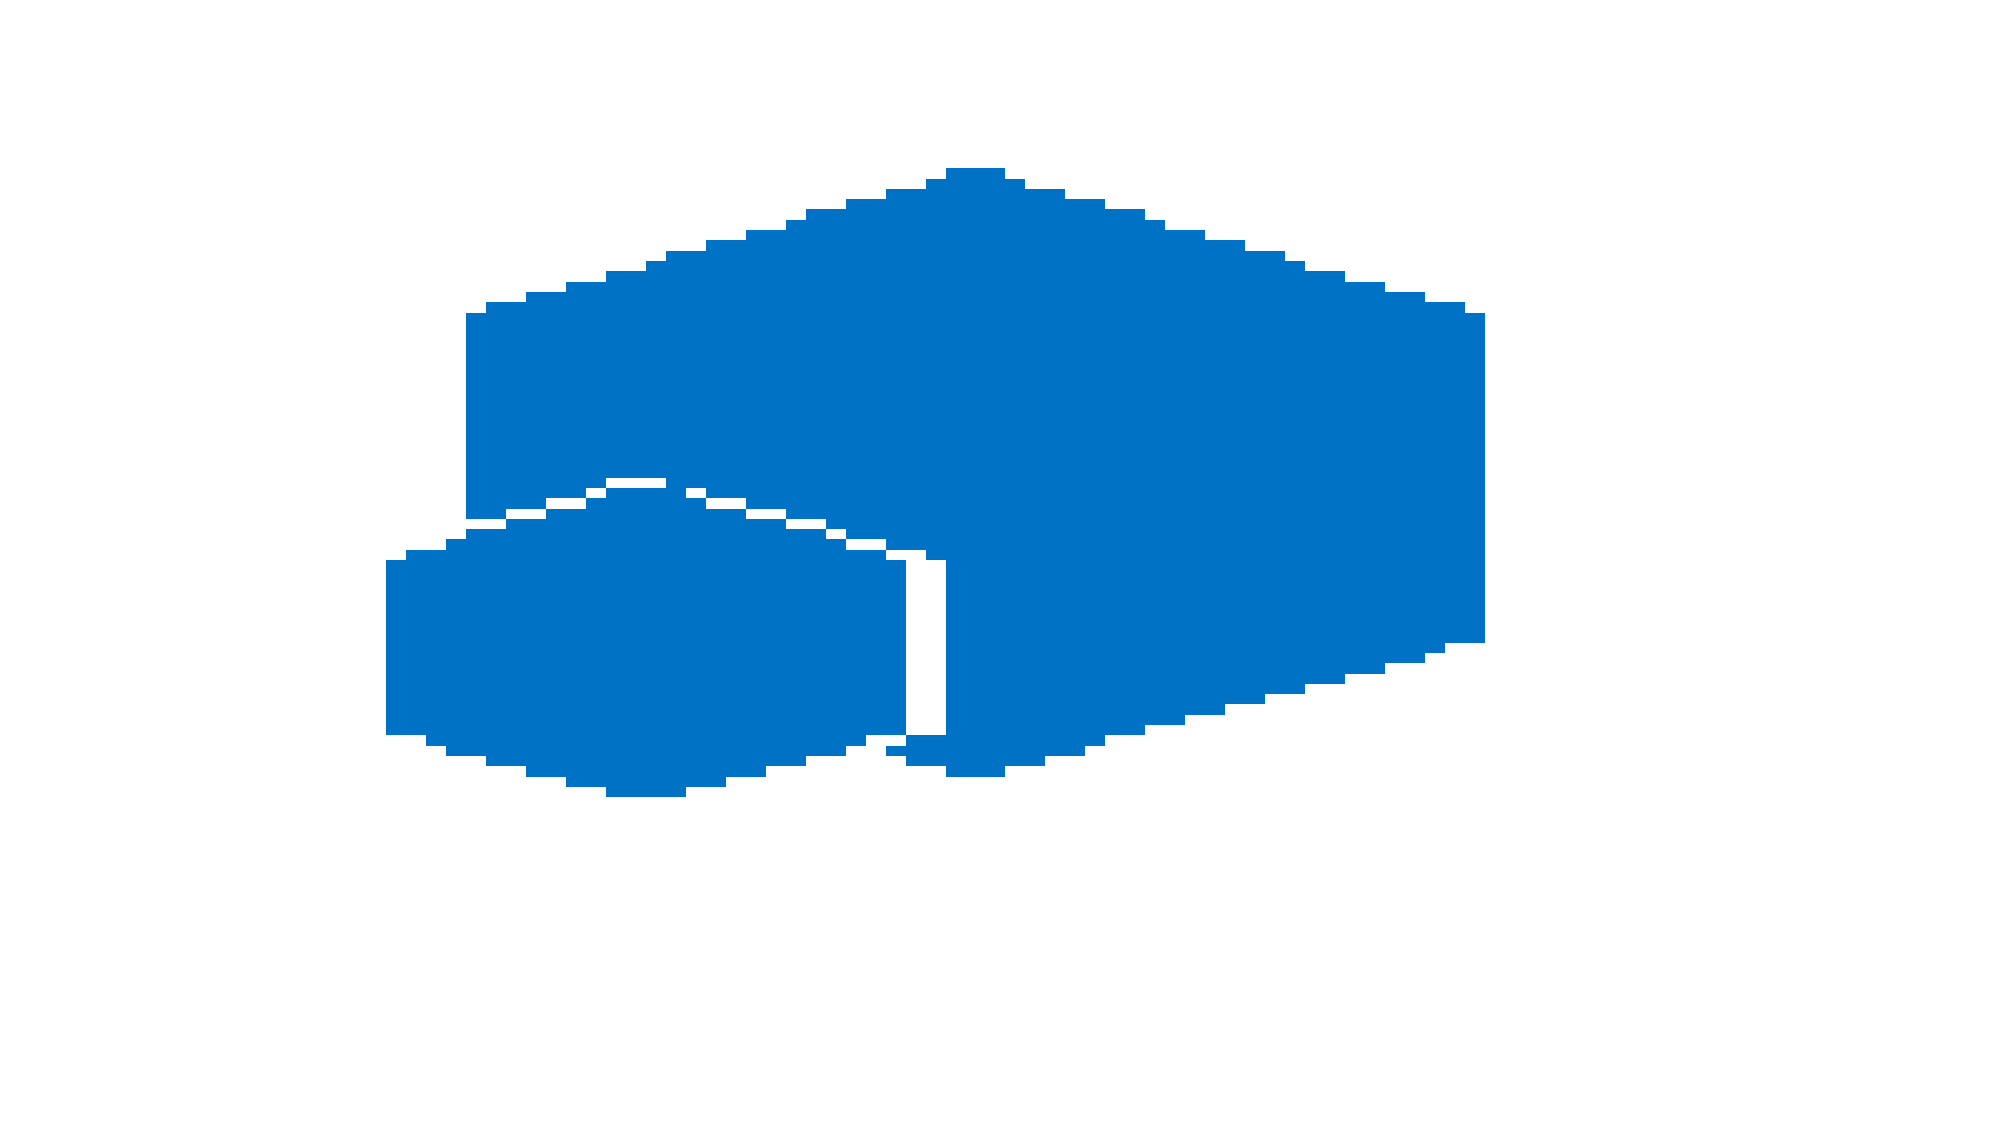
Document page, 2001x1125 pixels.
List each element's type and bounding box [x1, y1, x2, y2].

picture [27, 14, 1945, 1004]
